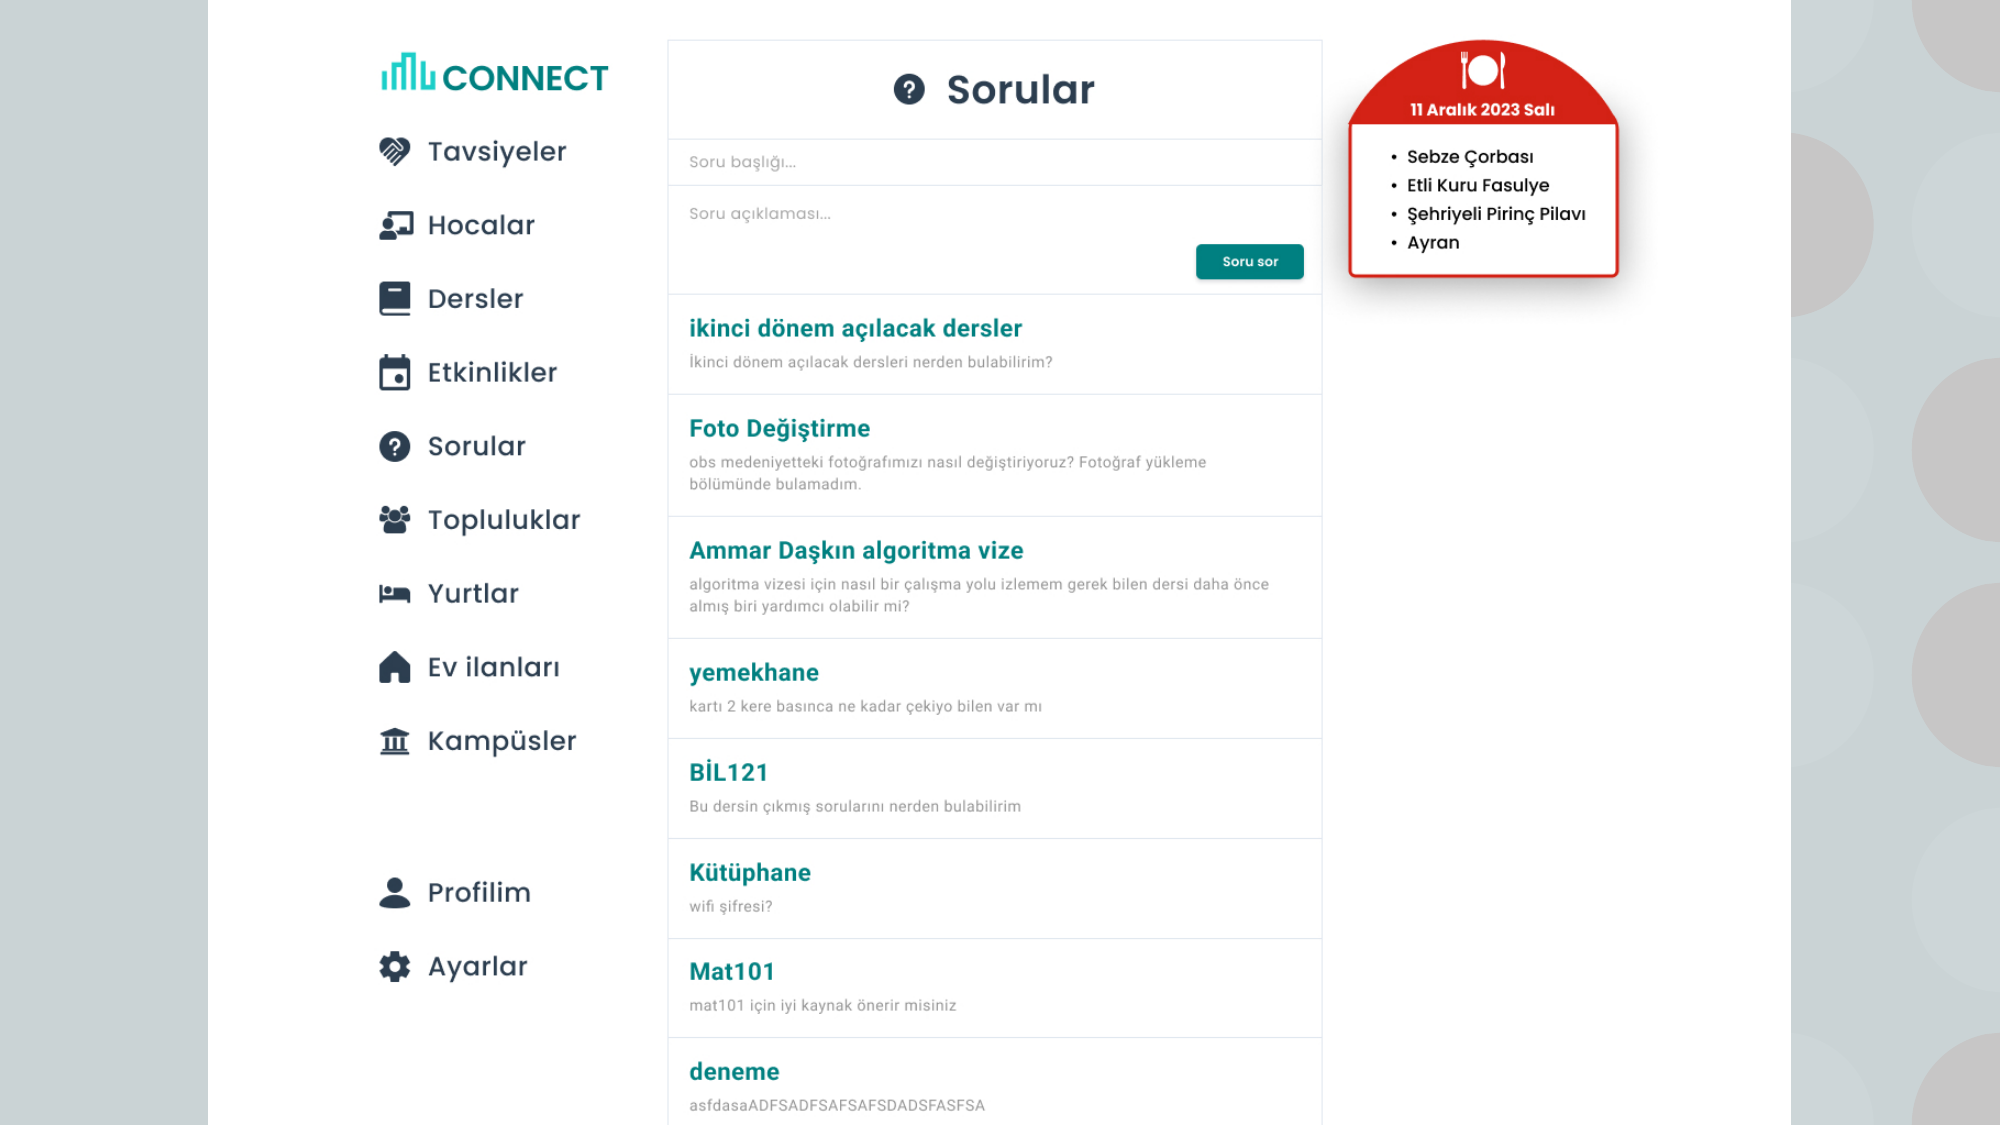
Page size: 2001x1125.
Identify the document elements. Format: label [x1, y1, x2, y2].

text_box [1791, 0, 2000, 1125]
text_box [0, 0, 208, 1125]
picture [208, 0, 1791, 1125]
